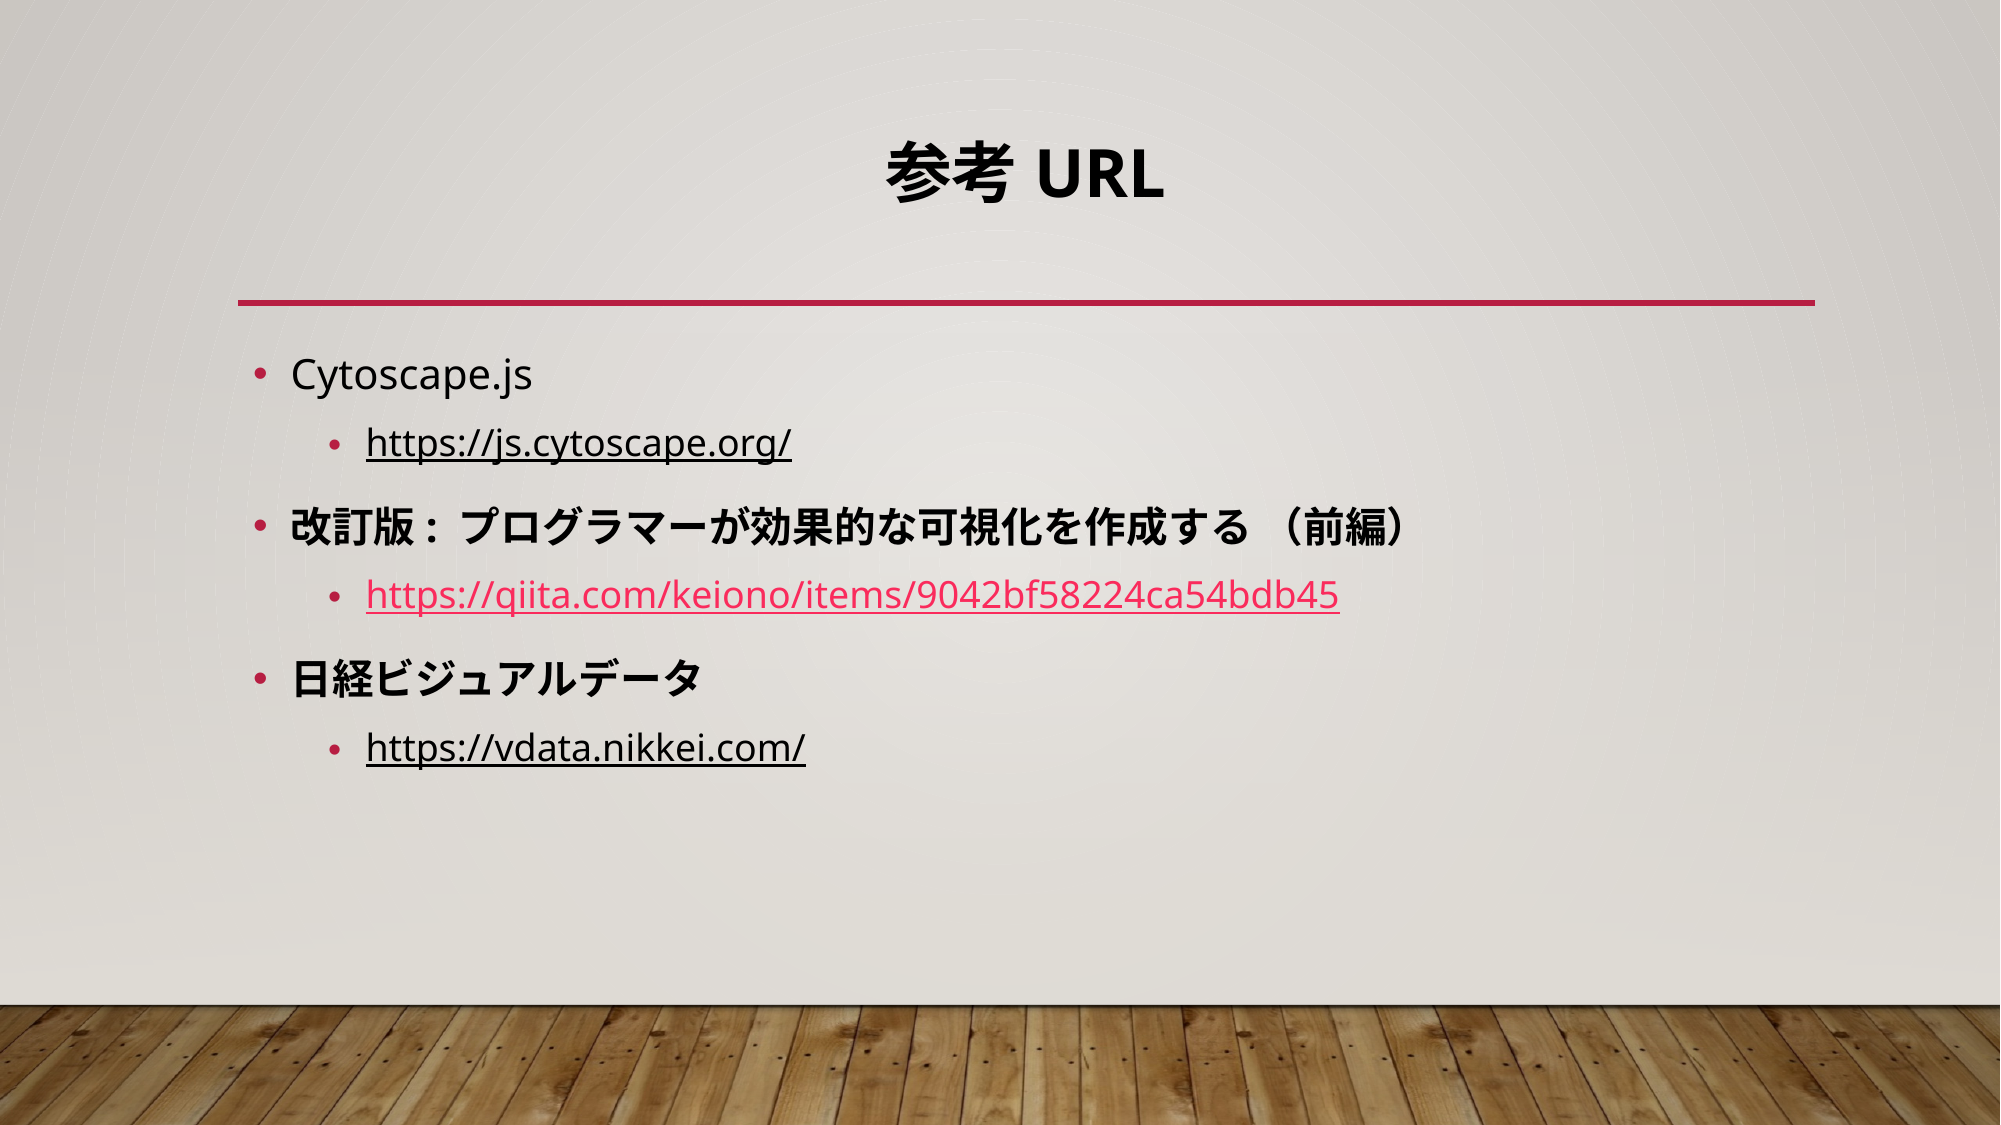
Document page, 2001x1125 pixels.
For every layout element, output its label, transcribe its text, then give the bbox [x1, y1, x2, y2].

list Cytoscape.js https://js.cytoscape.org/ 改訂版: プログラマーが効果的な可視化を作成する （前編） https://qiita.com/keiono/items/9042bf58224ca54bdb45 日経ビジュアルデータ https://vdata.nikkei.com/ [238, 330, 1814, 897]
picture [0, 1005, 2000, 1125]
title 参考URL [238, 131, 1814, 305]
